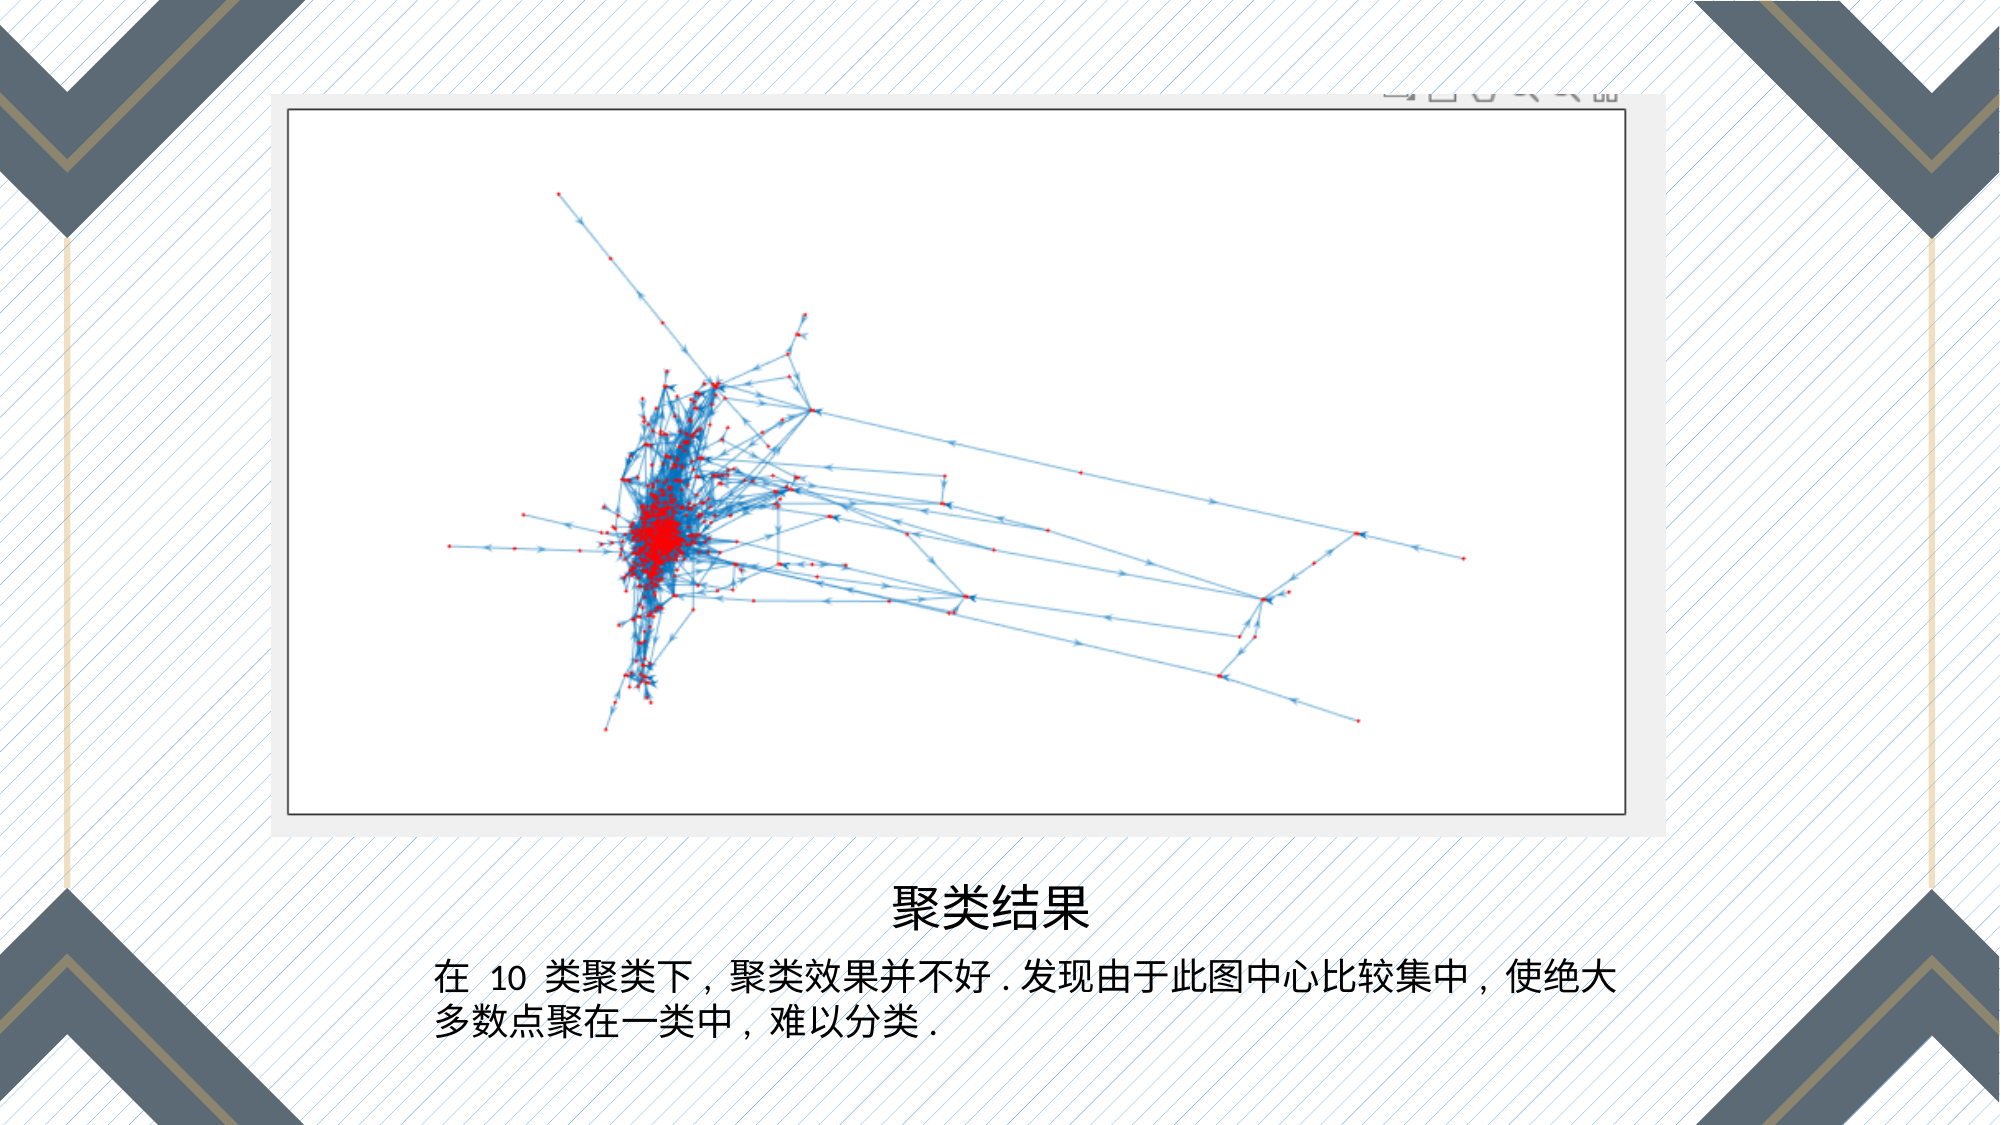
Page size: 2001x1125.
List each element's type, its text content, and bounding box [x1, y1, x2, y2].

text_box 在 10 类聚类下, 聚类效果并不好.发现由于此图中心比较集中, 使绝大 多数点聚在一类中, 难以分类. [419, 945, 1666, 1050]
text_box 聚类结果 [675, 869, 1261, 945]
picture [271, 94, 1666, 837]
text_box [0, 0, 285, 1125]
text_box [1714, 0, 2000, 1125]
